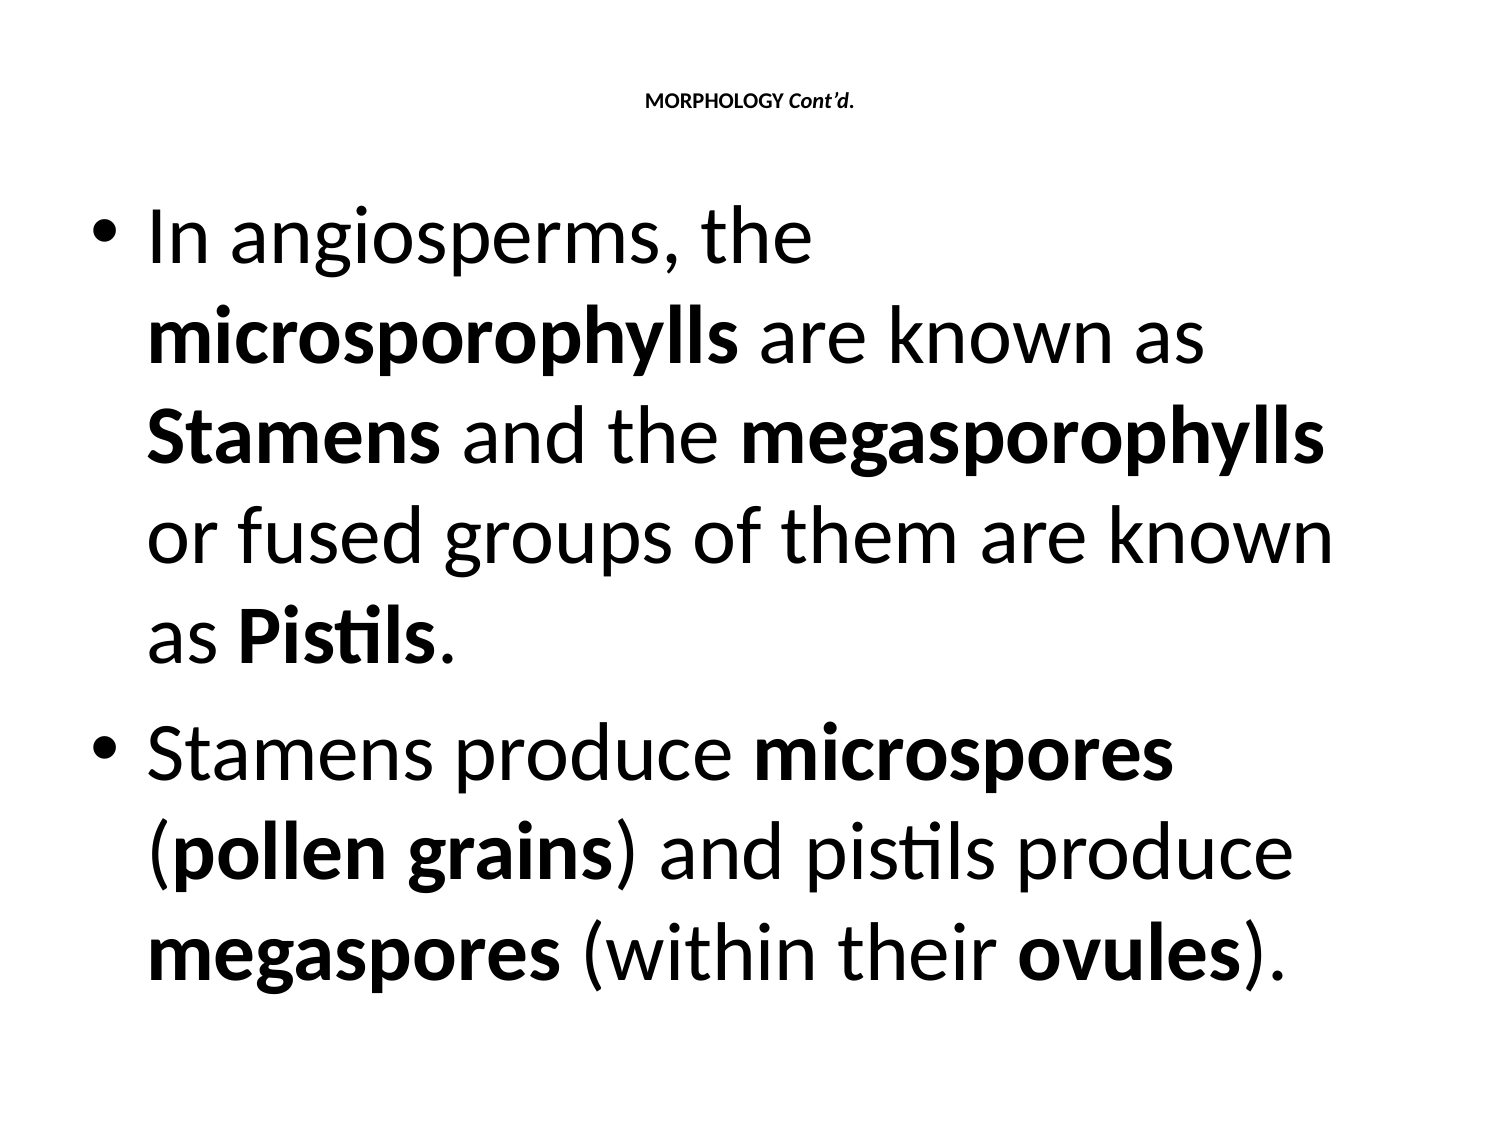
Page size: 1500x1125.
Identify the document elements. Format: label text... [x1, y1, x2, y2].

title MORPHOLOGY Cont’d. [75, 45, 1425, 121]
list In angiosperms, the microsporophylls are known as Stamens and the megasporophylls or fused groups of them are known as Pistils. Stamens produce microspores (pollen grains) and pistils produce megaspores (within their ovules). [75, 172, 1425, 1080]
